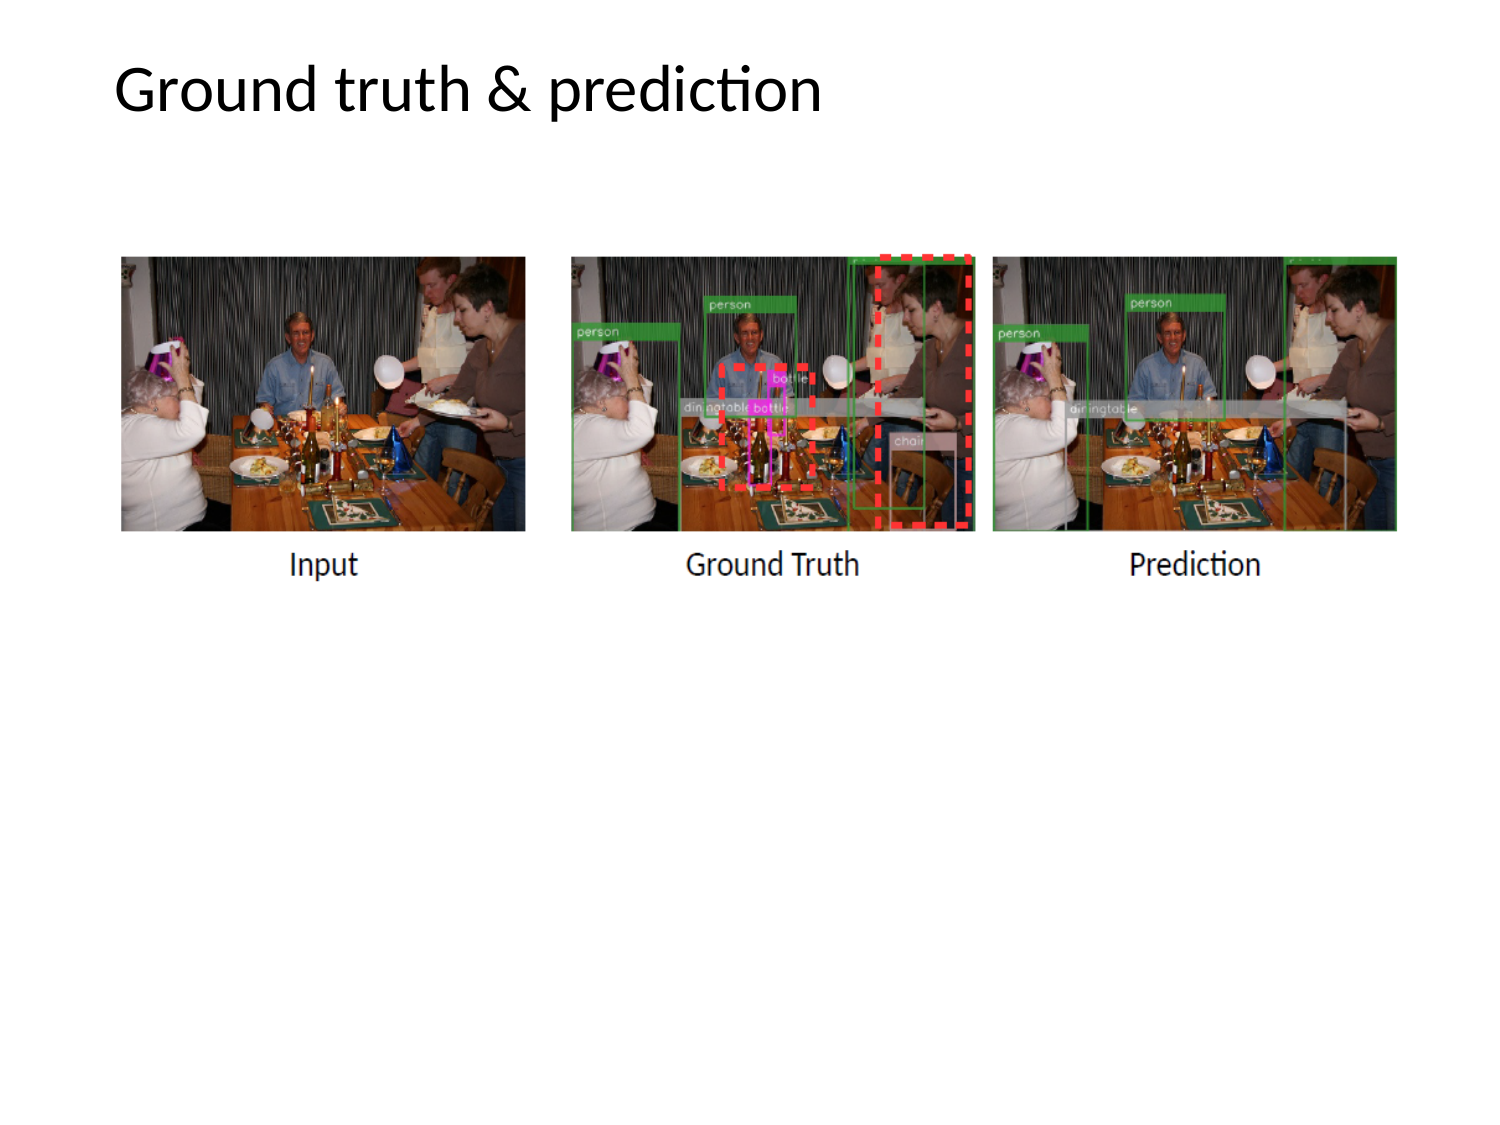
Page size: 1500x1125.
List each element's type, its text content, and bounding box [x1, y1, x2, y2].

picture [99, 199, 1438, 689]
list Ground truth & prediction [24, 37, 1425, 1125]
